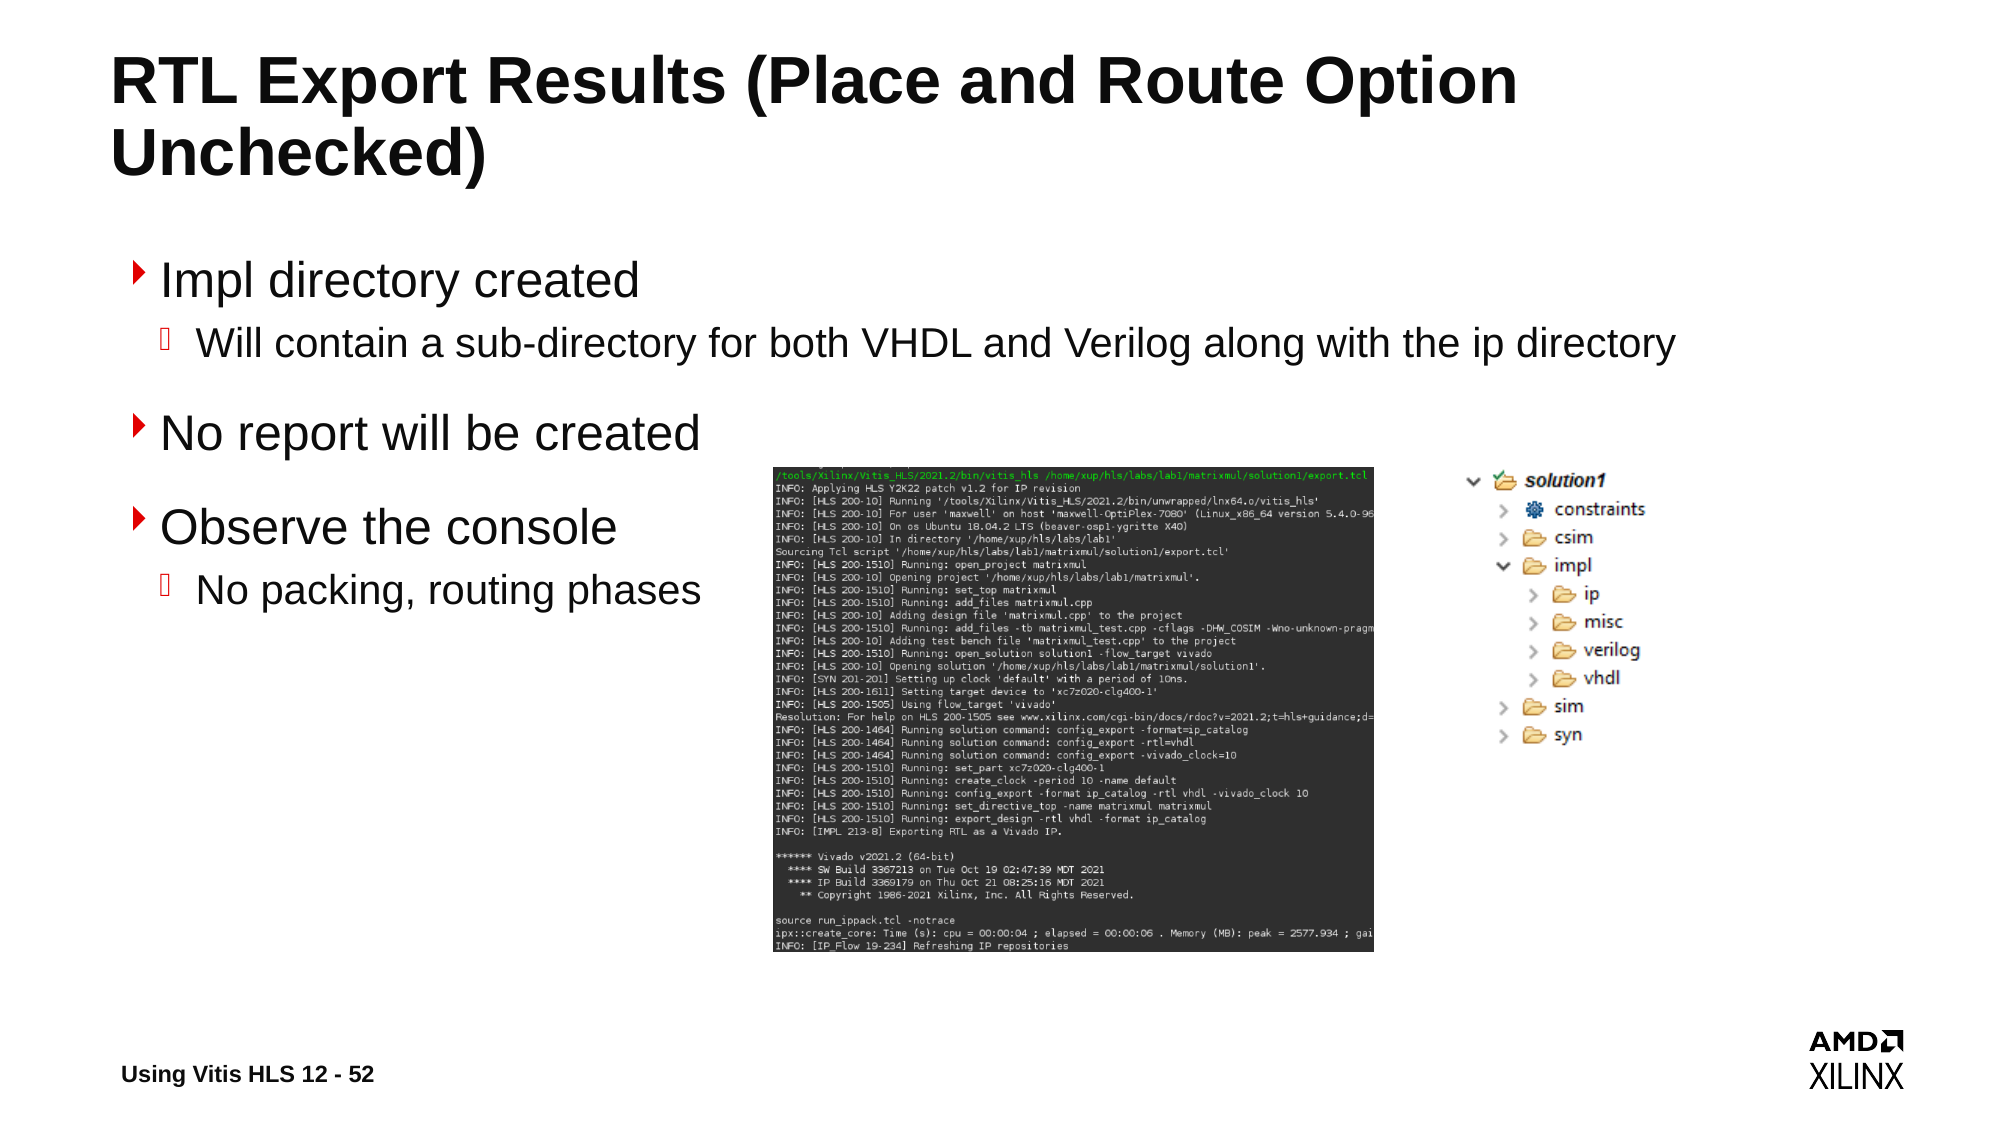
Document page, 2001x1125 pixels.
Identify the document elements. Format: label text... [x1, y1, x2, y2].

slide_number Using Vitis HLS 12 - 52 [106, 1042, 485, 1103]
title RTL Export Results (Place and Route Option Unchecked) [95, 38, 1905, 199]
list Impl directory created Will contain a sub-directory for both VHDL and Verilog along with the ip directory No report will be created Observe the console No packing, routing phases [106, 239, 1832, 1021]
picture [1459, 467, 1658, 761]
picture [773, 467, 1374, 952]
picture [1809, 1030, 1904, 1089]
